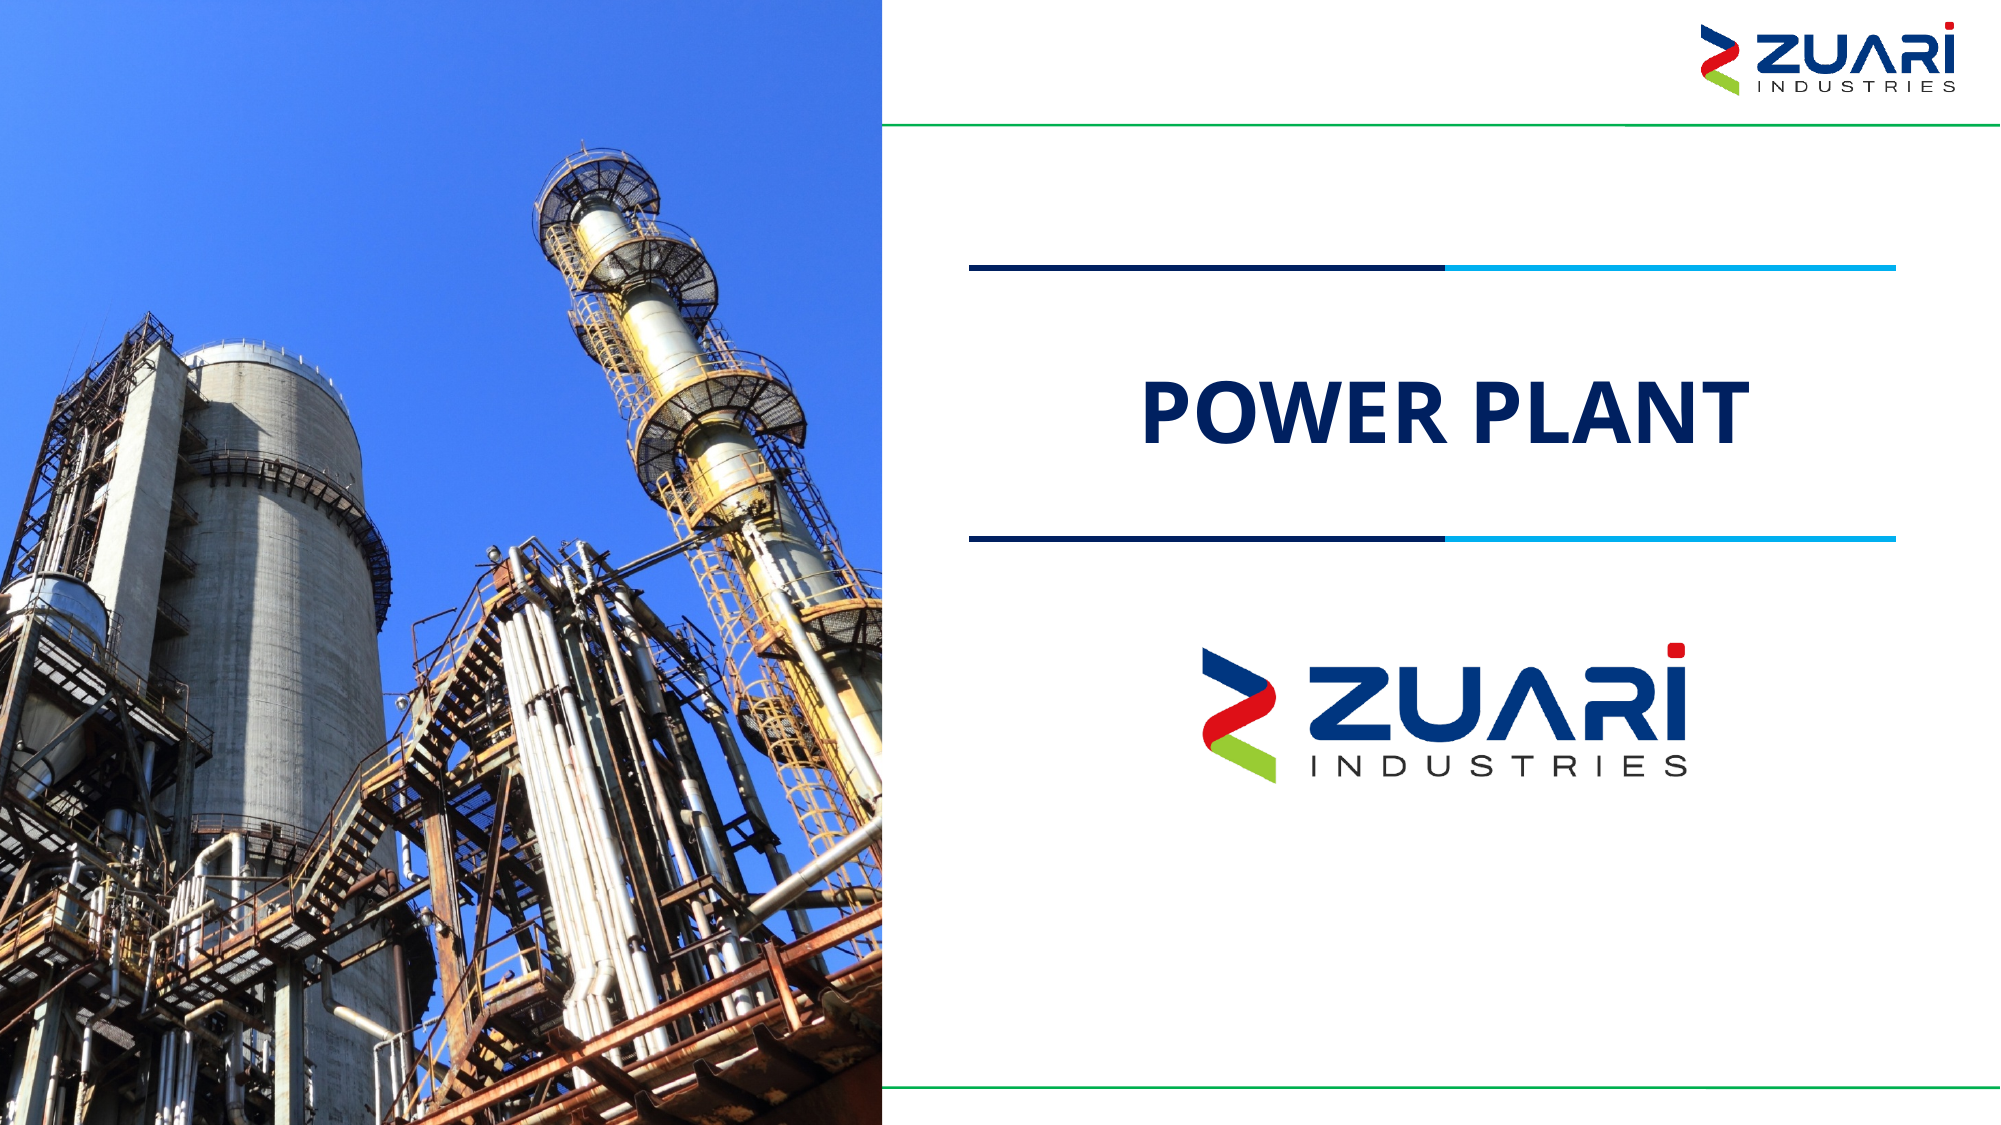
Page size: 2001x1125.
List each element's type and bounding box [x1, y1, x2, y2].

list [1028, 350, 1863, 469]
picture [0, 0, 883, 1125]
picture [1700, 20, 1956, 98]
picture [1201, 640, 1689, 788]
